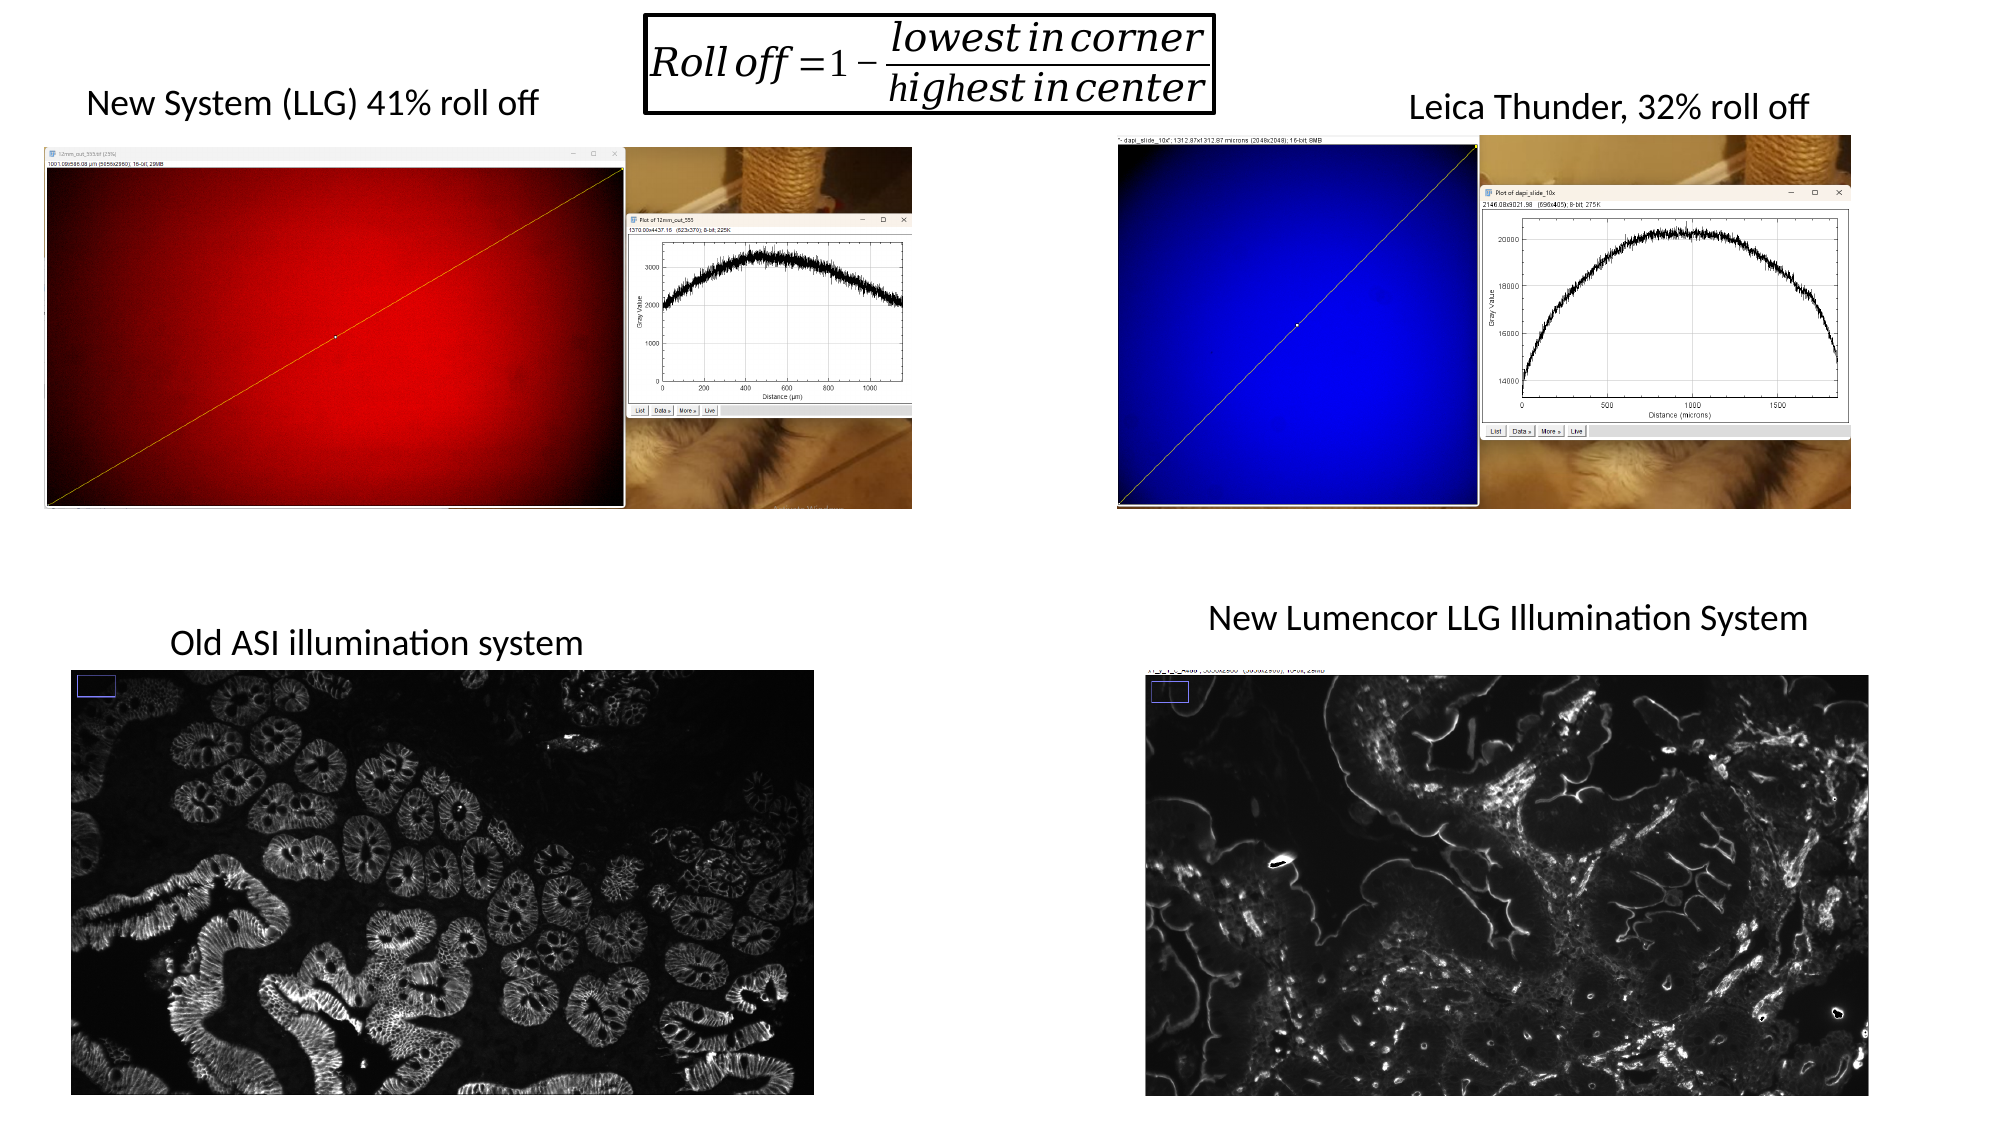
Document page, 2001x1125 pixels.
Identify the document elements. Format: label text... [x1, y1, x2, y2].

text_box New System (LLG) 41% roll off [71, 70, 555, 131]
picture [71, 670, 815, 1096]
picture [1117, 135, 1851, 509]
picture [44, 147, 913, 509]
text_box New Lumencor LLG Illumination System [1193, 585, 1825, 646]
text_box Old ASI illumination system [155, 610, 600, 670]
picture [1144, 670, 1870, 1096]
text_box Leica Thunder, 32% roll off [1394, 74, 1826, 135]
